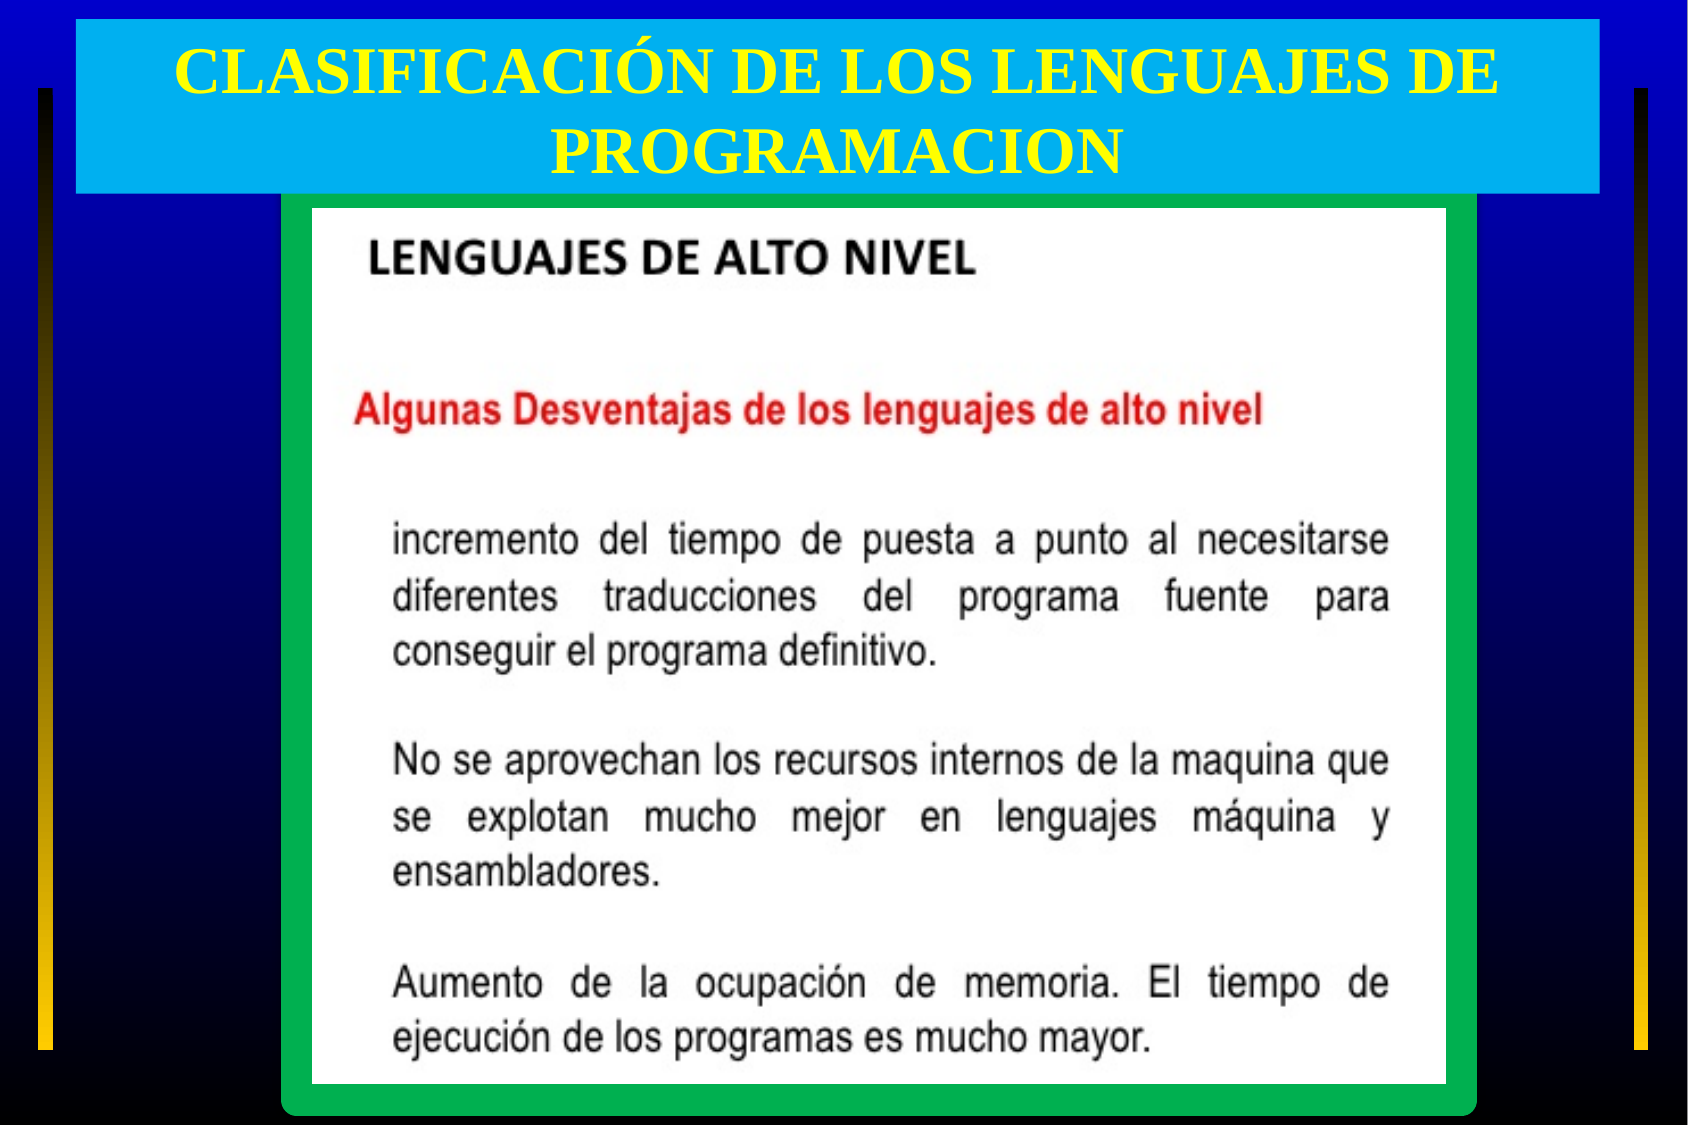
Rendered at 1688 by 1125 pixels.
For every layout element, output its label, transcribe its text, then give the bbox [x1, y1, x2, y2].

picture [311, 207, 1447, 1085]
text_box CLASIFICACIÓN DE LOS LENGUAJES DE PROGRAMACION [75, 19, 1600, 194]
